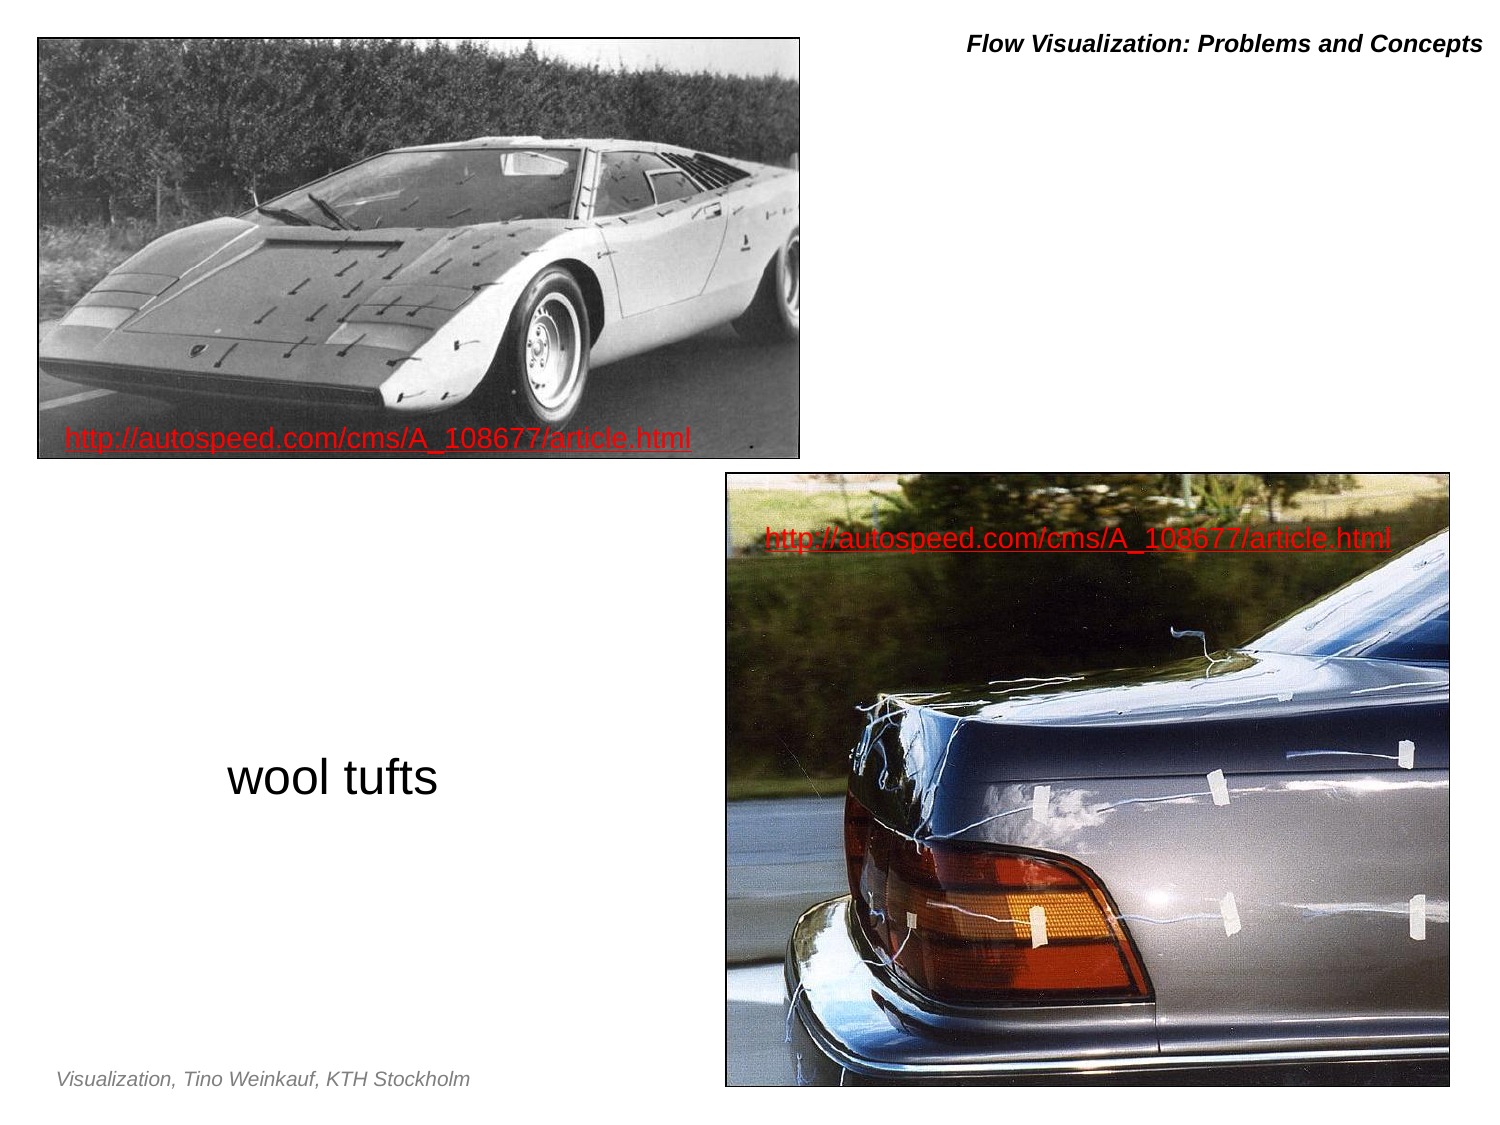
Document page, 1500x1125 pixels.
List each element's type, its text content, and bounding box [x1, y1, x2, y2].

picture [724, 471, 1451, 1087]
picture [37, 37, 801, 459]
title Flow Visualization: Problems and Concepts [278, 18, 1500, 67]
text_box wool tufts [212, 737, 625, 813]
